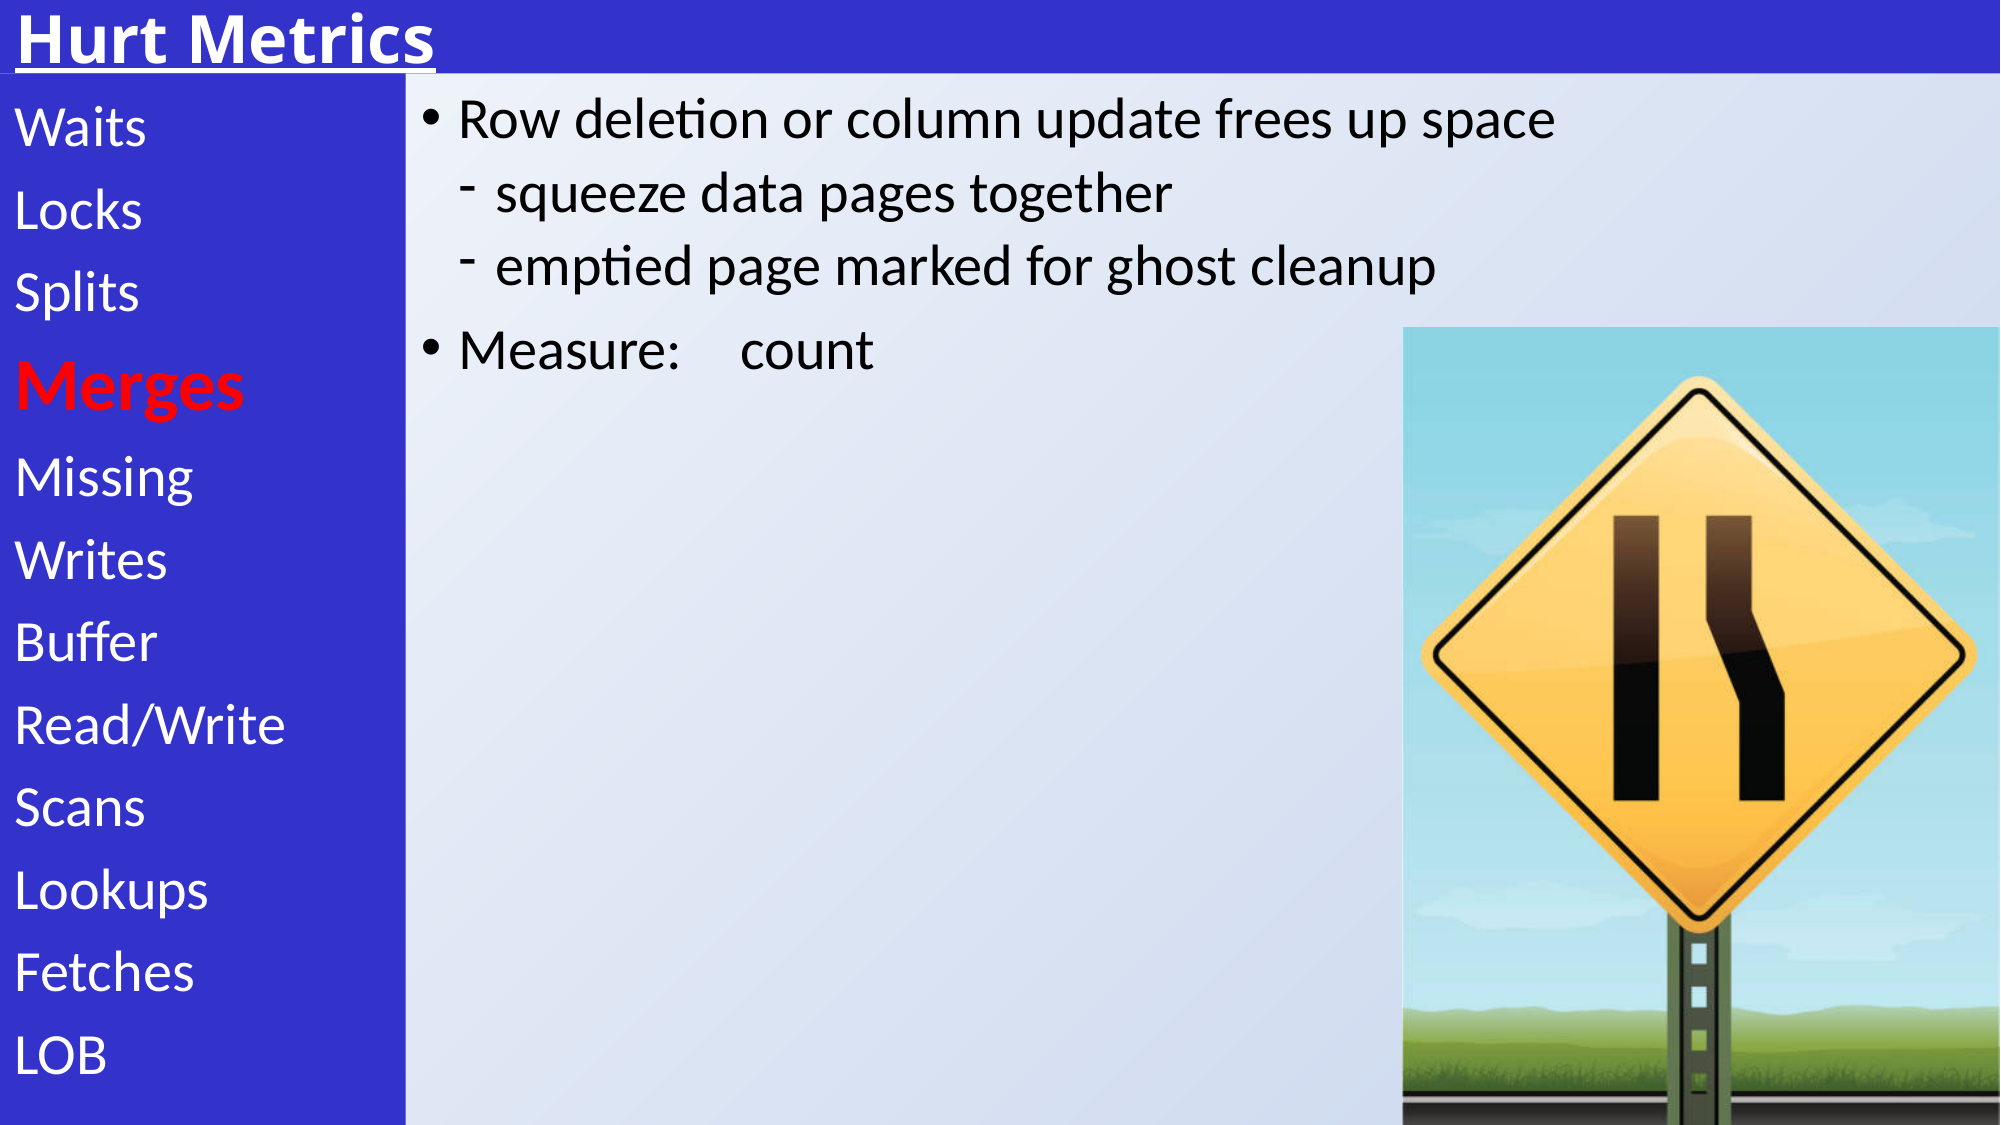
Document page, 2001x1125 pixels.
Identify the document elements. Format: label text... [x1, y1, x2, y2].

list Waits Locks Splits Merges Missing Writes Buffer Read/Write Scans Lookups Fetches LOB [0, 73, 406, 1125]
list Row deletion or column update frees up space squeeze data pages together emptied page marked for ghost cleanup Measure: count [406, 73, 2000, 1077]
title Hurt Metrics [0, 0, 2000, 73]
picture [1401, 327, 2000, 1125]
